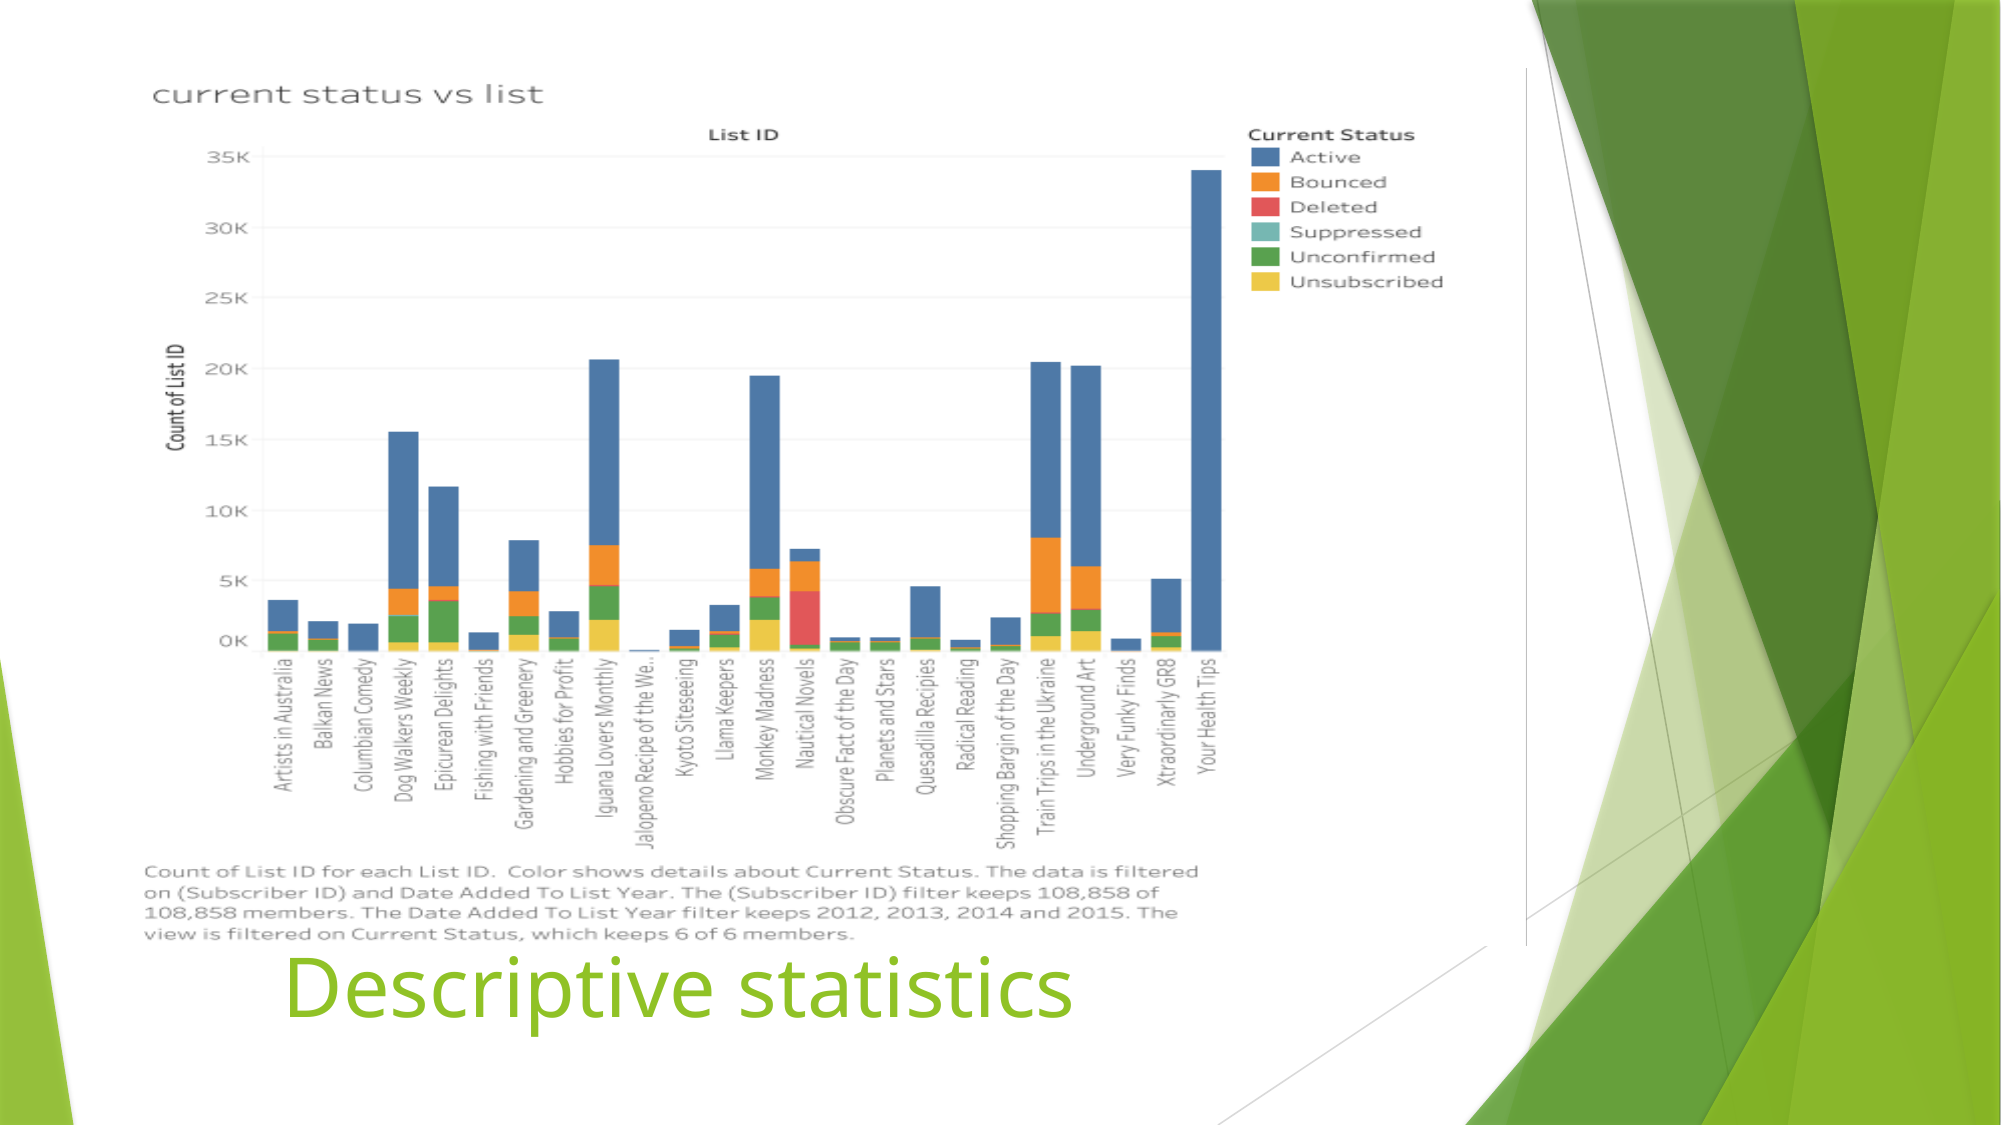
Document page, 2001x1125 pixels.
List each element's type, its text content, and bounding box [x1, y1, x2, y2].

title Descriptive statistics [0, 945, 1360, 1125]
picture [143, 68, 1532, 947]
